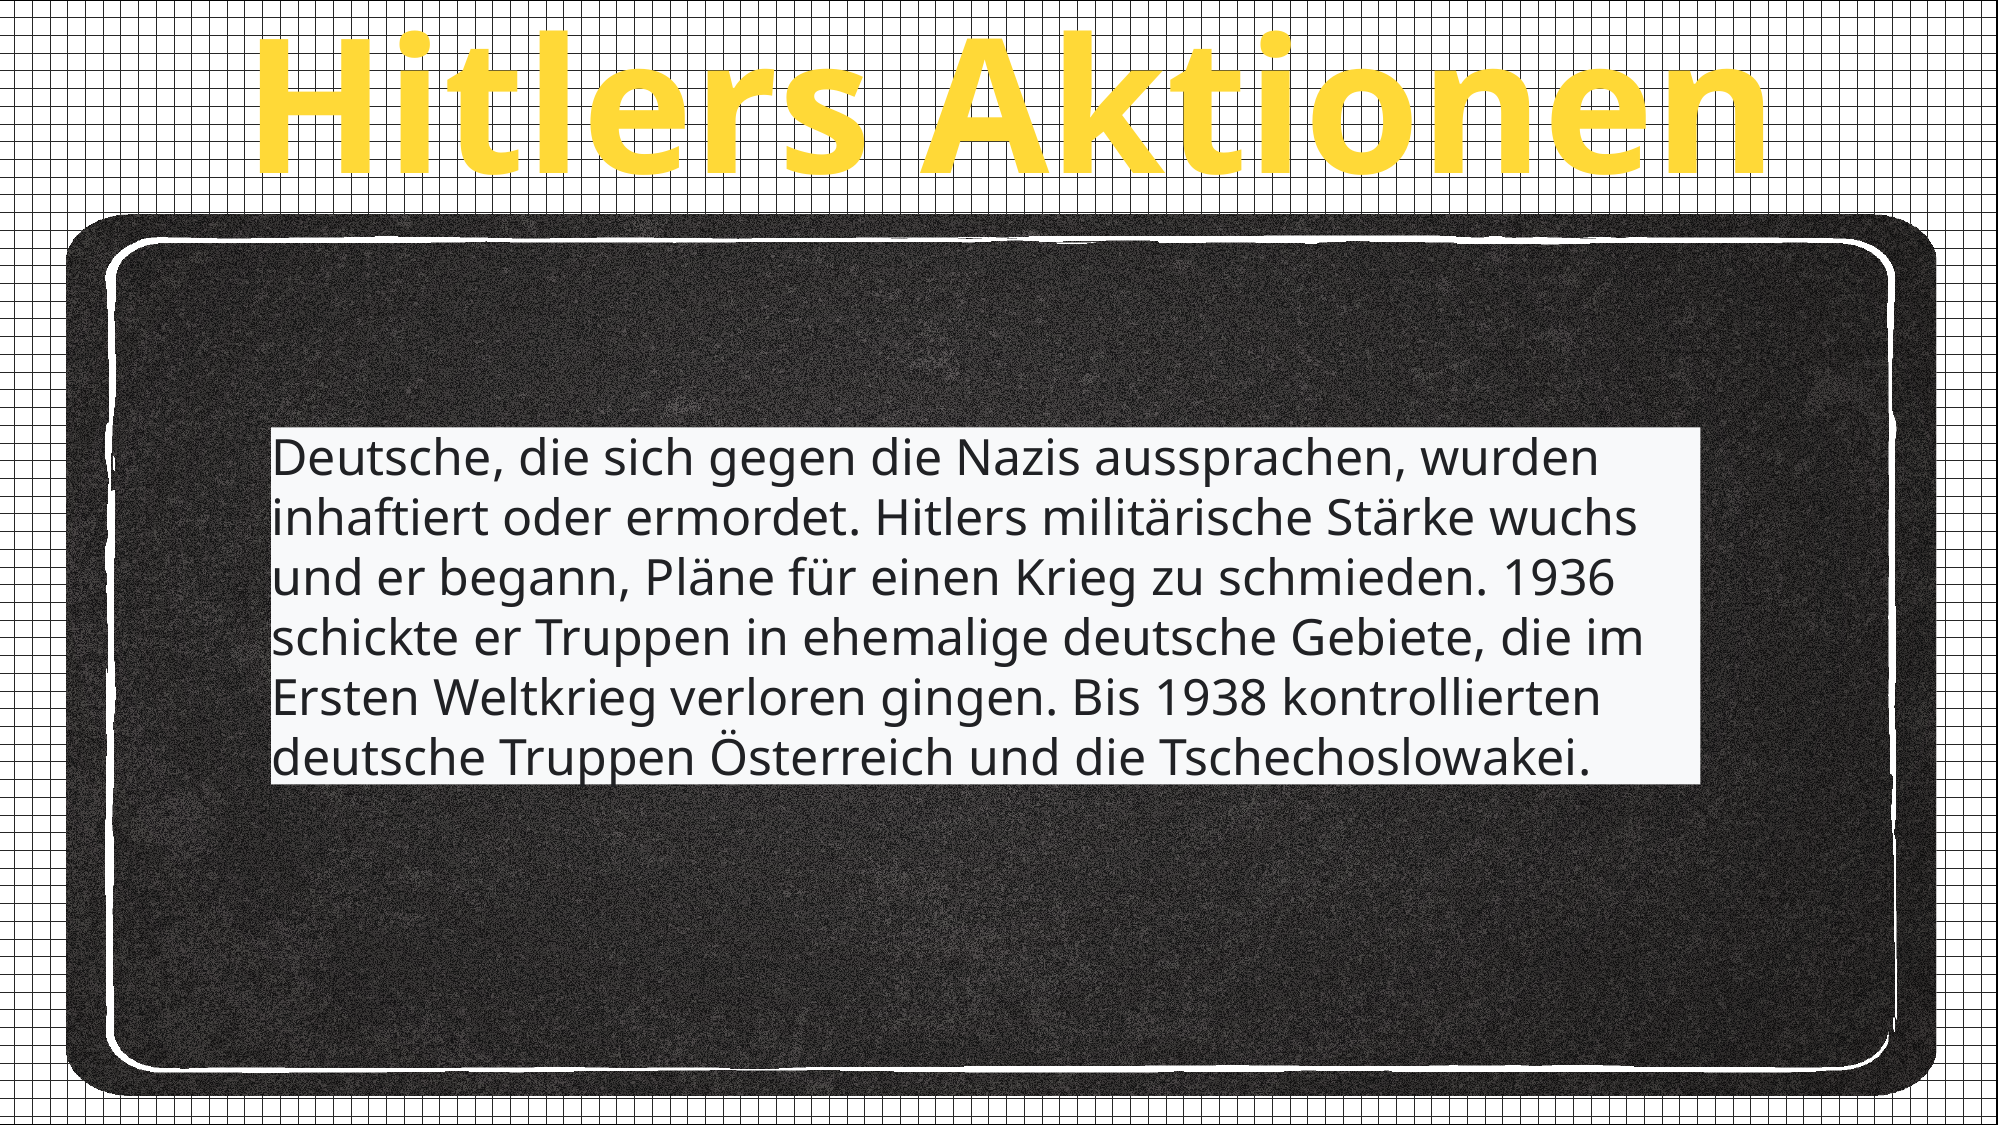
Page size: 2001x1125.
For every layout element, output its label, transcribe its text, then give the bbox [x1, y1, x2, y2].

text_box Hitlers Aktionen [228, 0, 1794, 213]
text_box [0, 0, 1998, 1125]
picture [64, 213, 1937, 1097]
